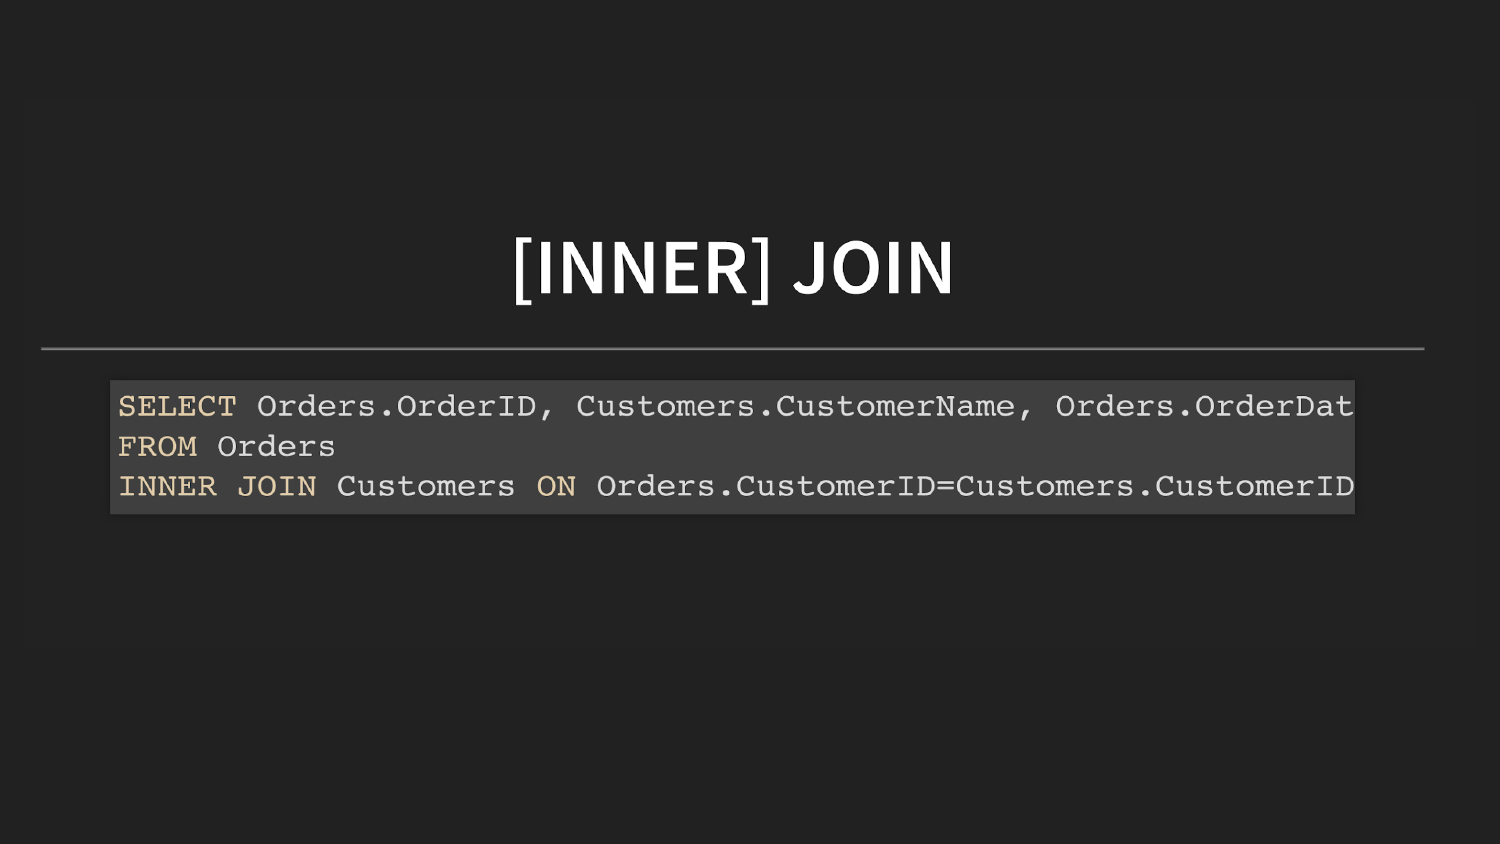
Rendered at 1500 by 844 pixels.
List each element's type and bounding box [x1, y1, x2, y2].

picture [24, 101, 1476, 649]
